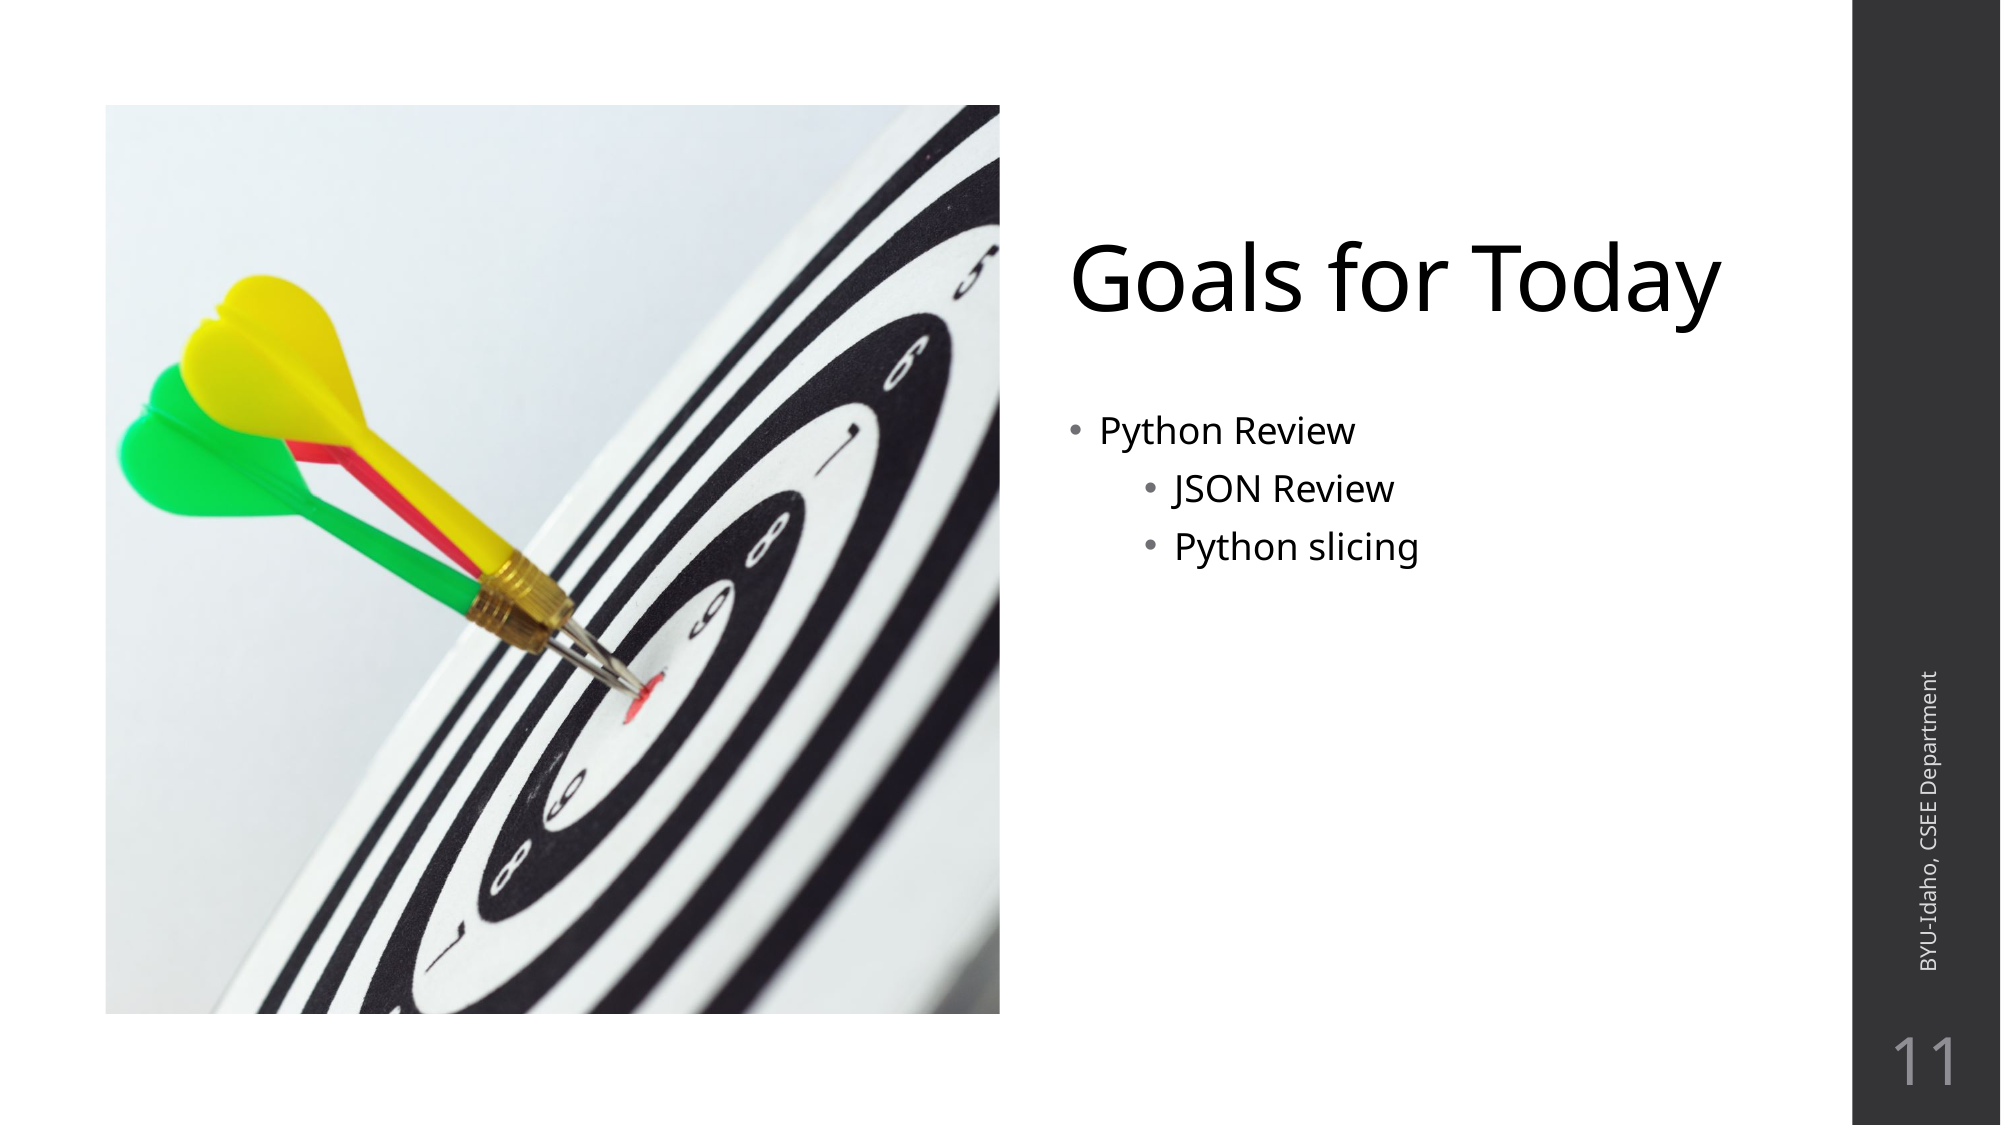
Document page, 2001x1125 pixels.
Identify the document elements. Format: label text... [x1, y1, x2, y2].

slide_number 11 [1852, 1012, 2000, 1110]
footer BYU-Idaho, CSEE Department [1897, 400, 1958, 988]
text_box Python Review JSON Review Python slicing [1037, 399, 1849, 1011]
title Goals for Today [1053, 105, 1797, 340]
picture [105, 105, 1001, 1015]
